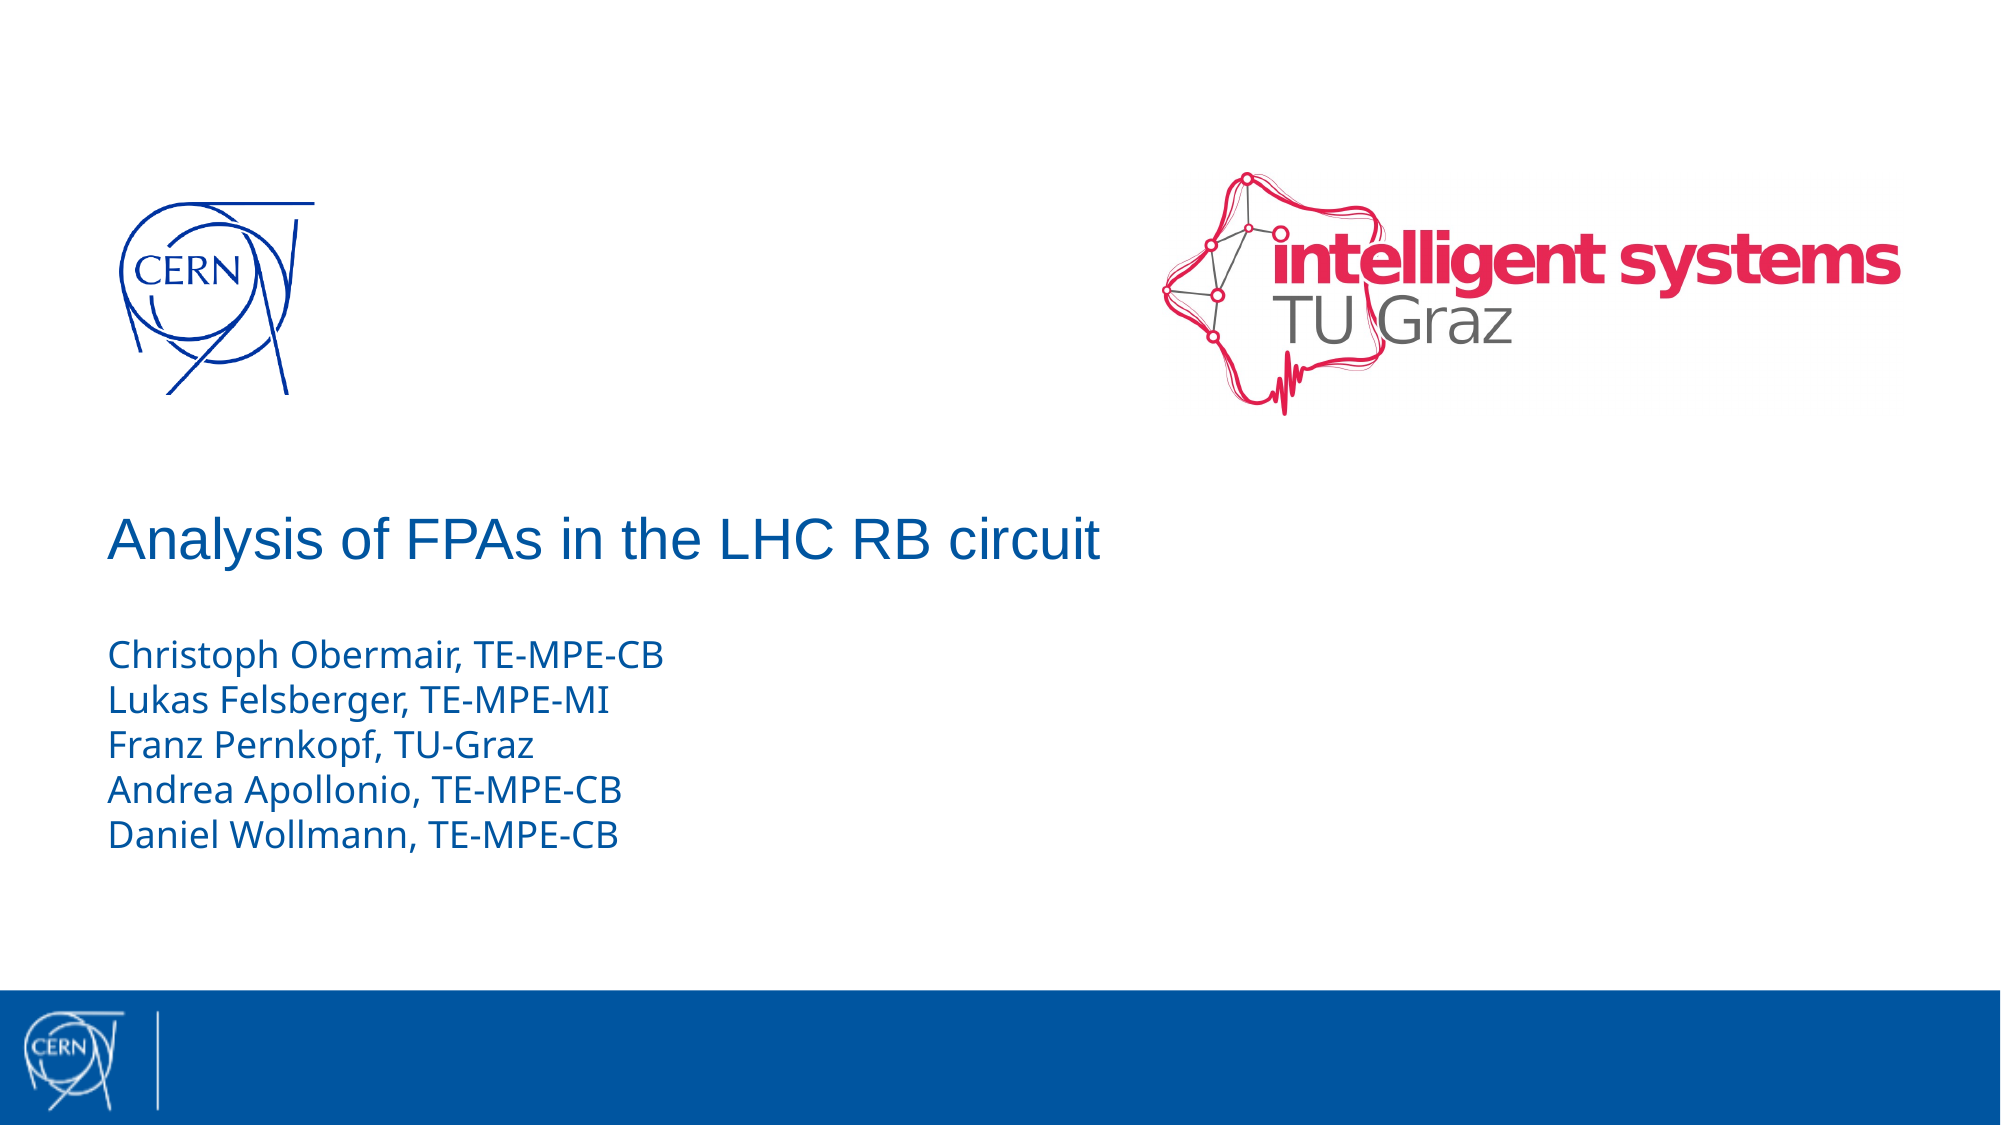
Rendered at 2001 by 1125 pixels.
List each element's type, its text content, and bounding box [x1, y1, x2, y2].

picture [1162, 171, 1905, 416]
title Analysis of FPAs in the LHC RB circuit [99, 458, 1900, 613]
list Christoph Obermair, TE-MPE-CB Lukas Felsberger, TE-MPE-MI Franz Pernkopf, TU-Graz Andrea Apollonio, TE-MPE-CB Daniel Wollmann, TE-MPE-CB [99, 631, 1163, 918]
picture [55, 135, 373, 452]
